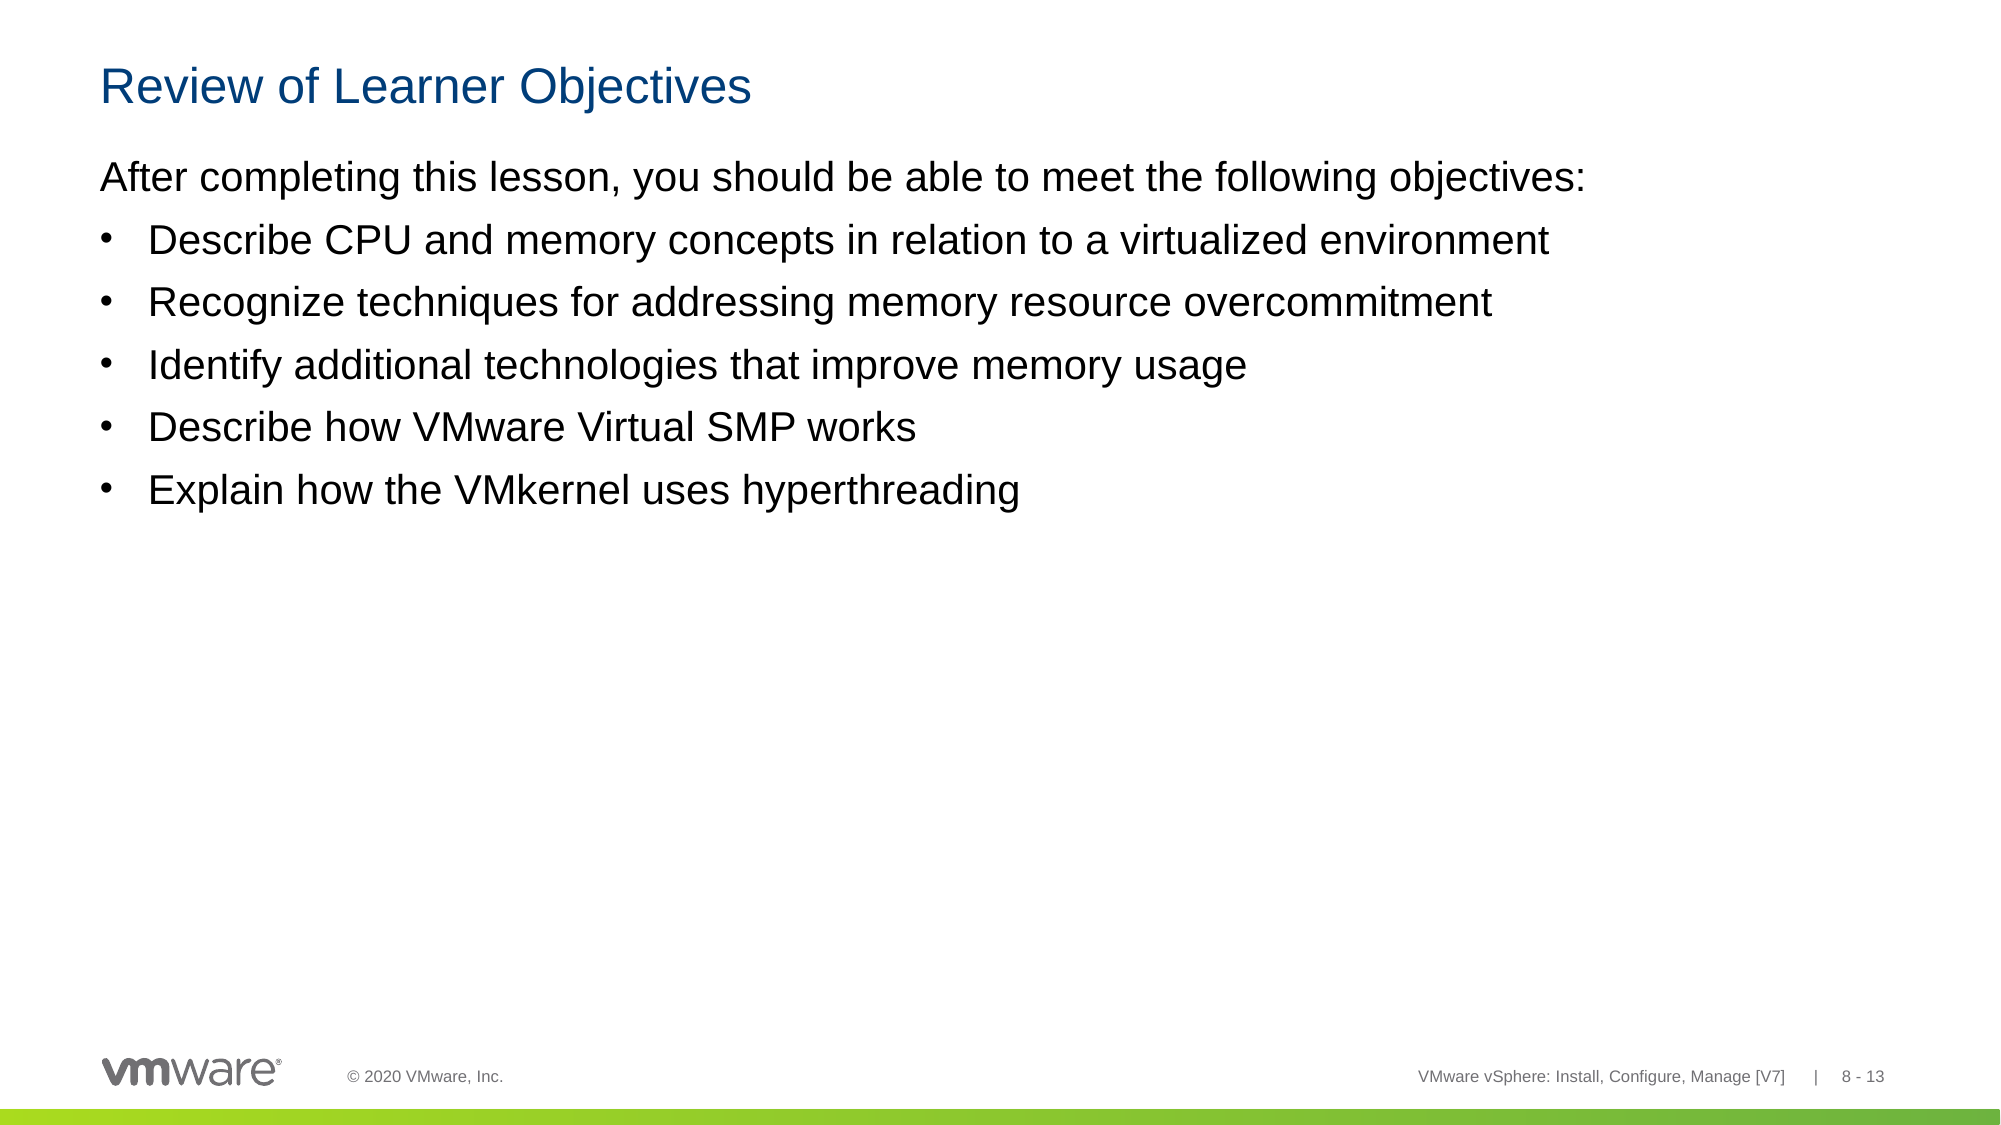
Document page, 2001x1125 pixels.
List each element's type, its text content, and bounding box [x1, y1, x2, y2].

footer VMware vSphere: Install, Configure, Manage [V7] | 8 - 13 [545, 1060, 1900, 1110]
list After completing this lesson, you should be able to meet the following objectives: Describe CPU and memory concepts in relation to a virtualized environment Recognize techniques for addressing memory resource overcommitment Identify additional technologies that improve memory usage Describe how VMware Virtual SMP works Explain how the VMkernel uses hyperthreading [99, 149, 1900, 1047]
title Review of Learner Objectives [99, 54, 1900, 113]
